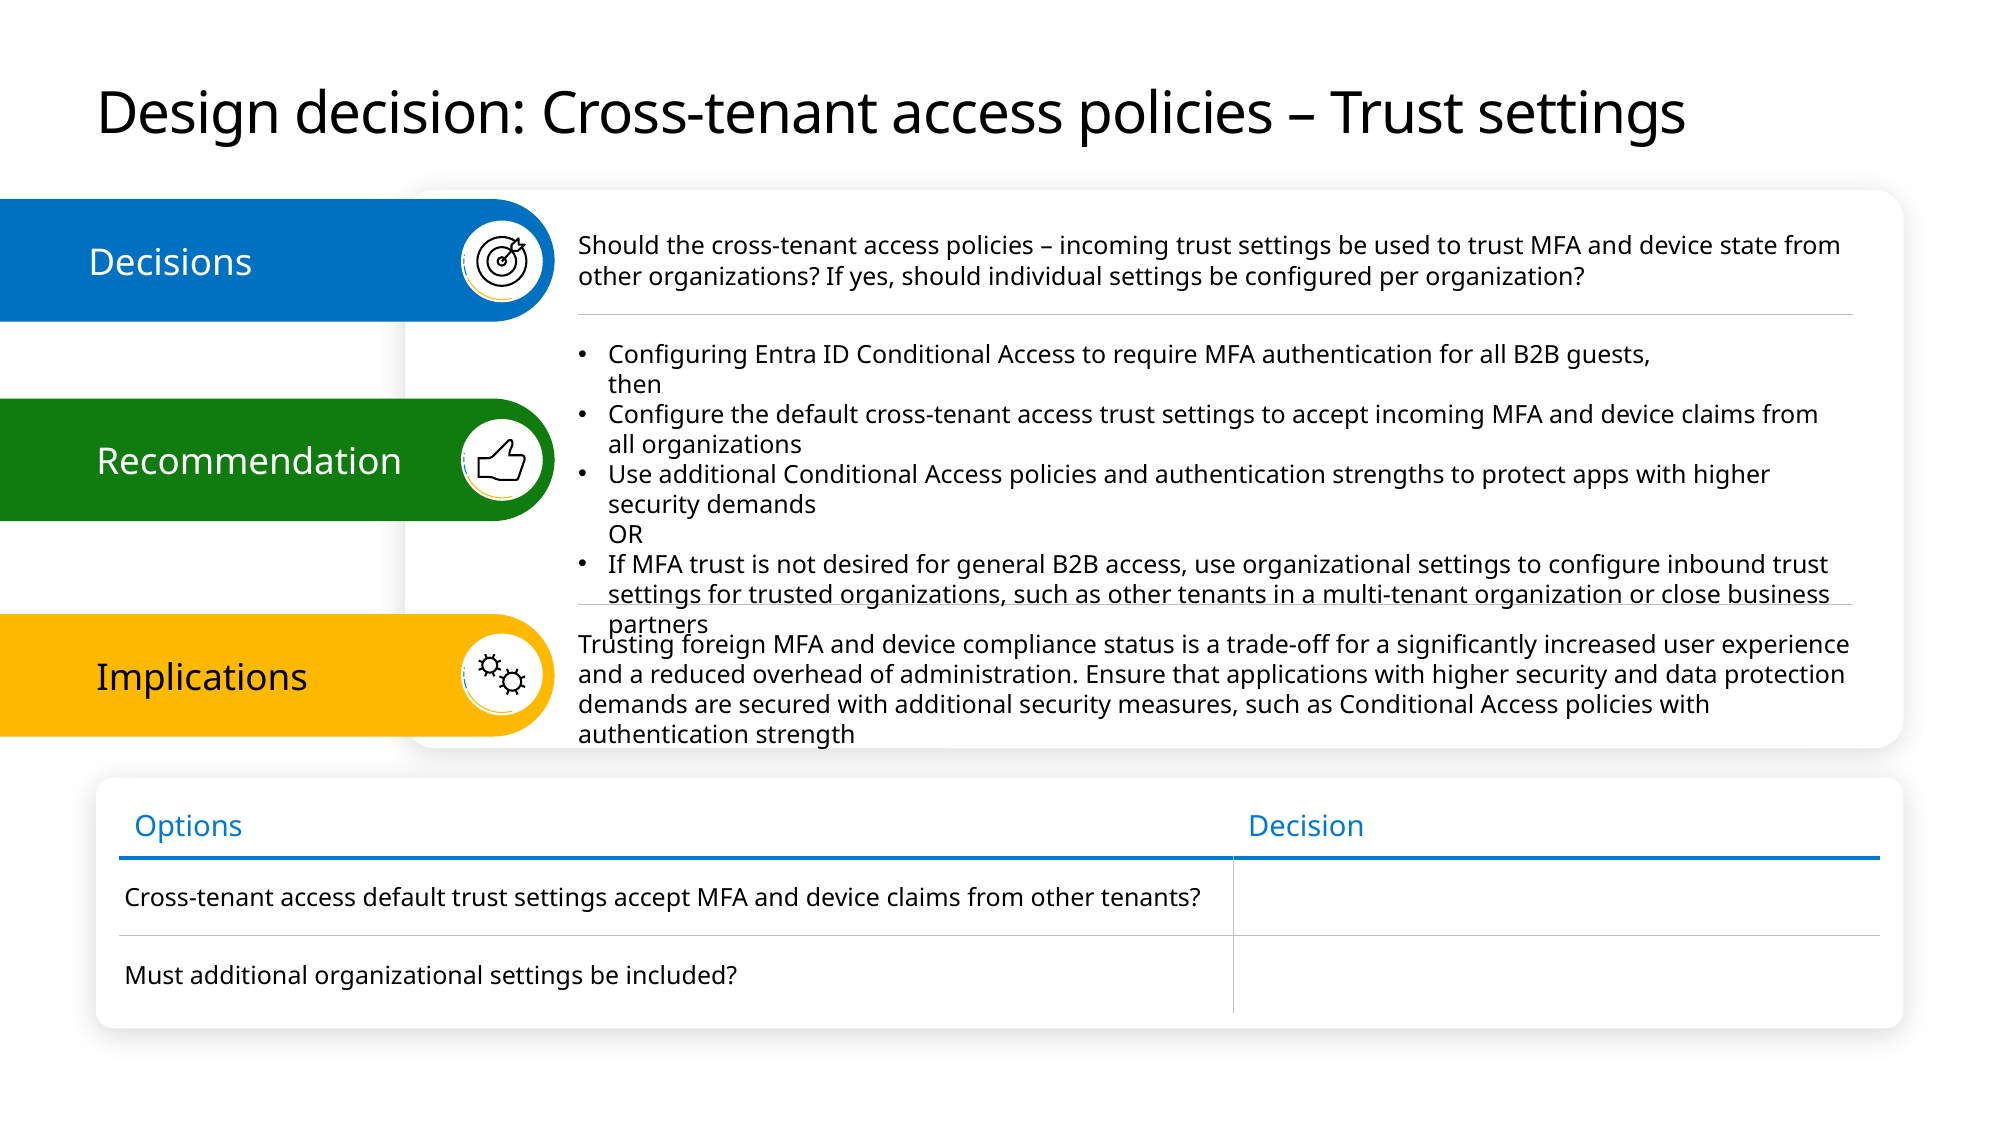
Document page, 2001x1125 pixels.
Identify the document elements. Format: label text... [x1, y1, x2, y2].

title Design decision: Cross-tenant access policies – Trust settings [96, 75, 1904, 146]
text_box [0, 189, 1904, 1029]
